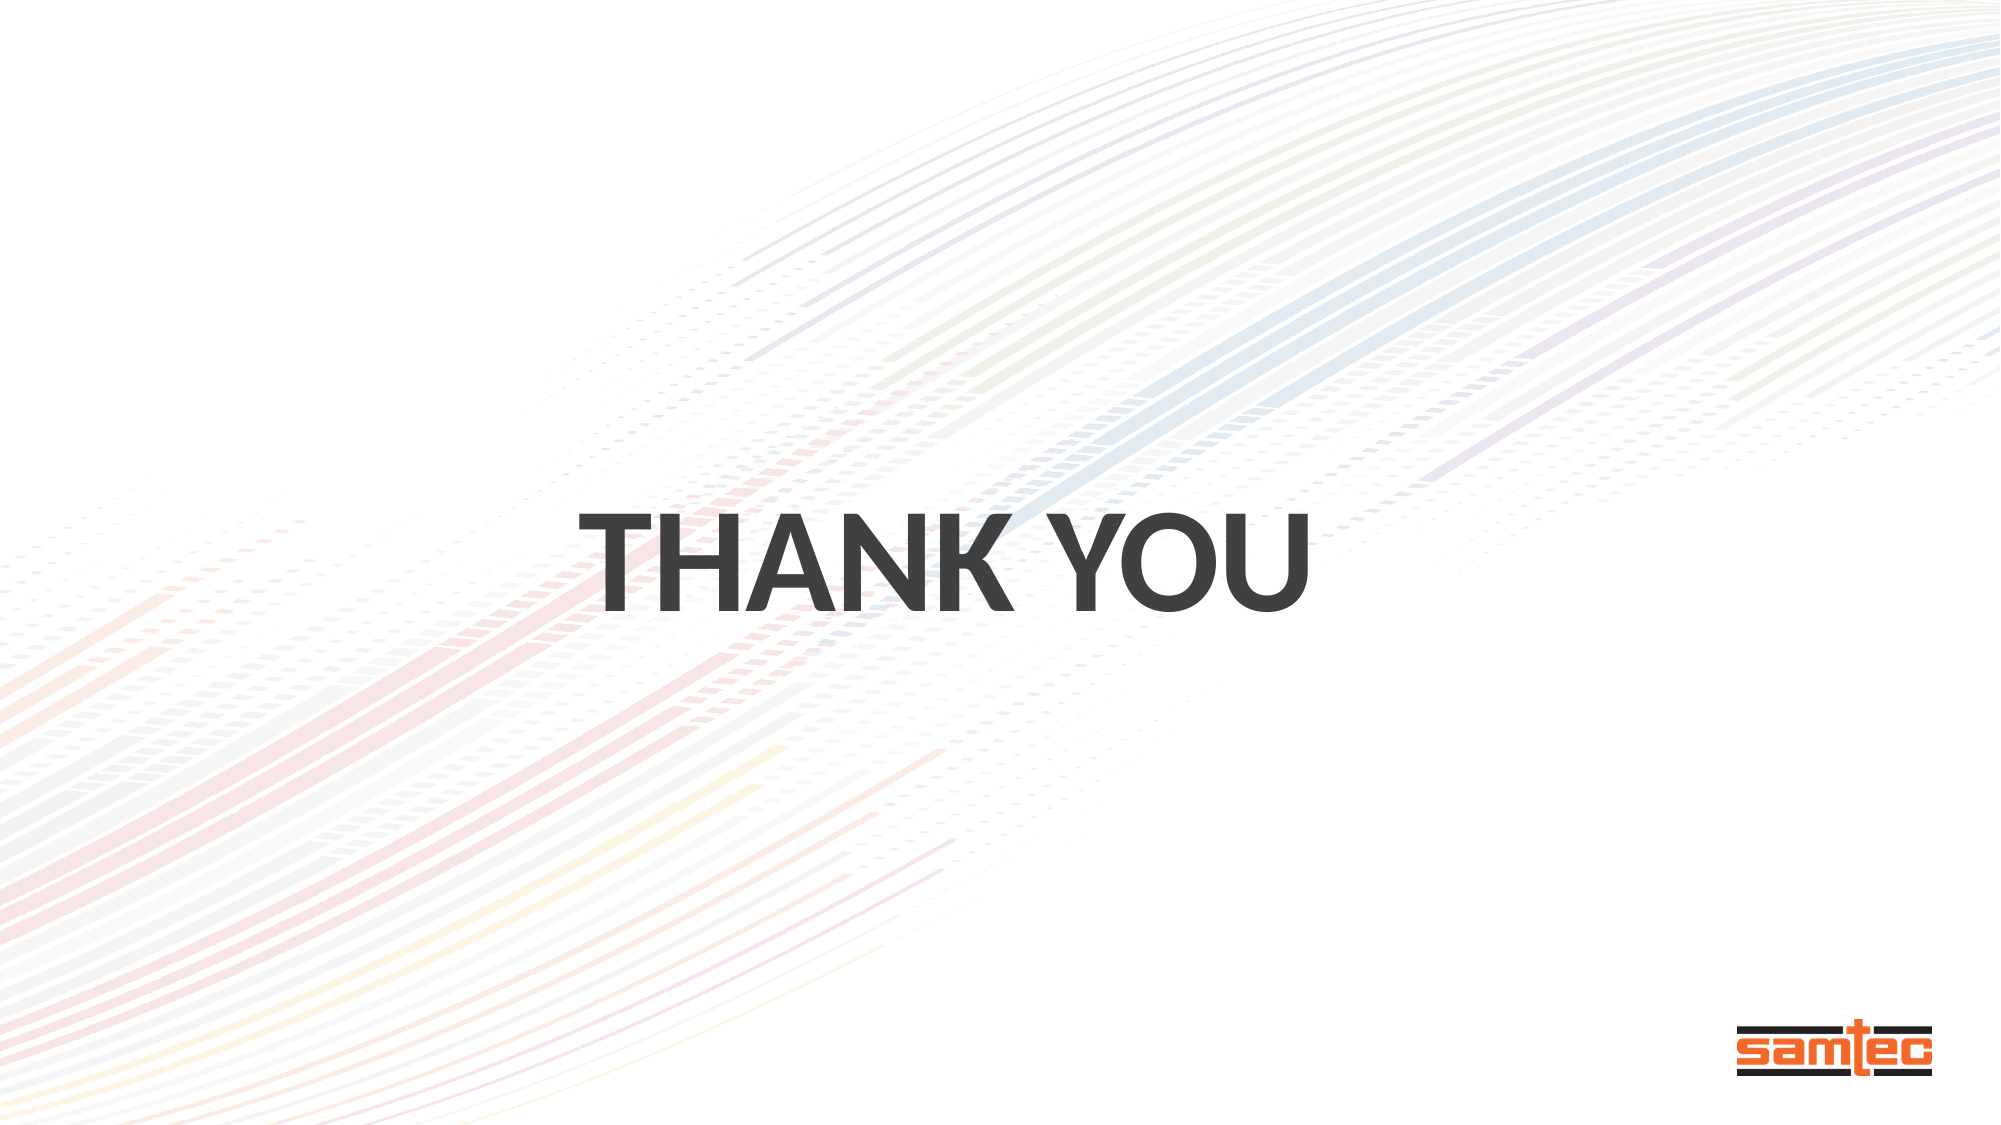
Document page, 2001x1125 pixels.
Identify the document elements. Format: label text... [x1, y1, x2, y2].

title Thank you [99, 502, 1797, 623]
picture [1737, 1019, 1932, 1076]
